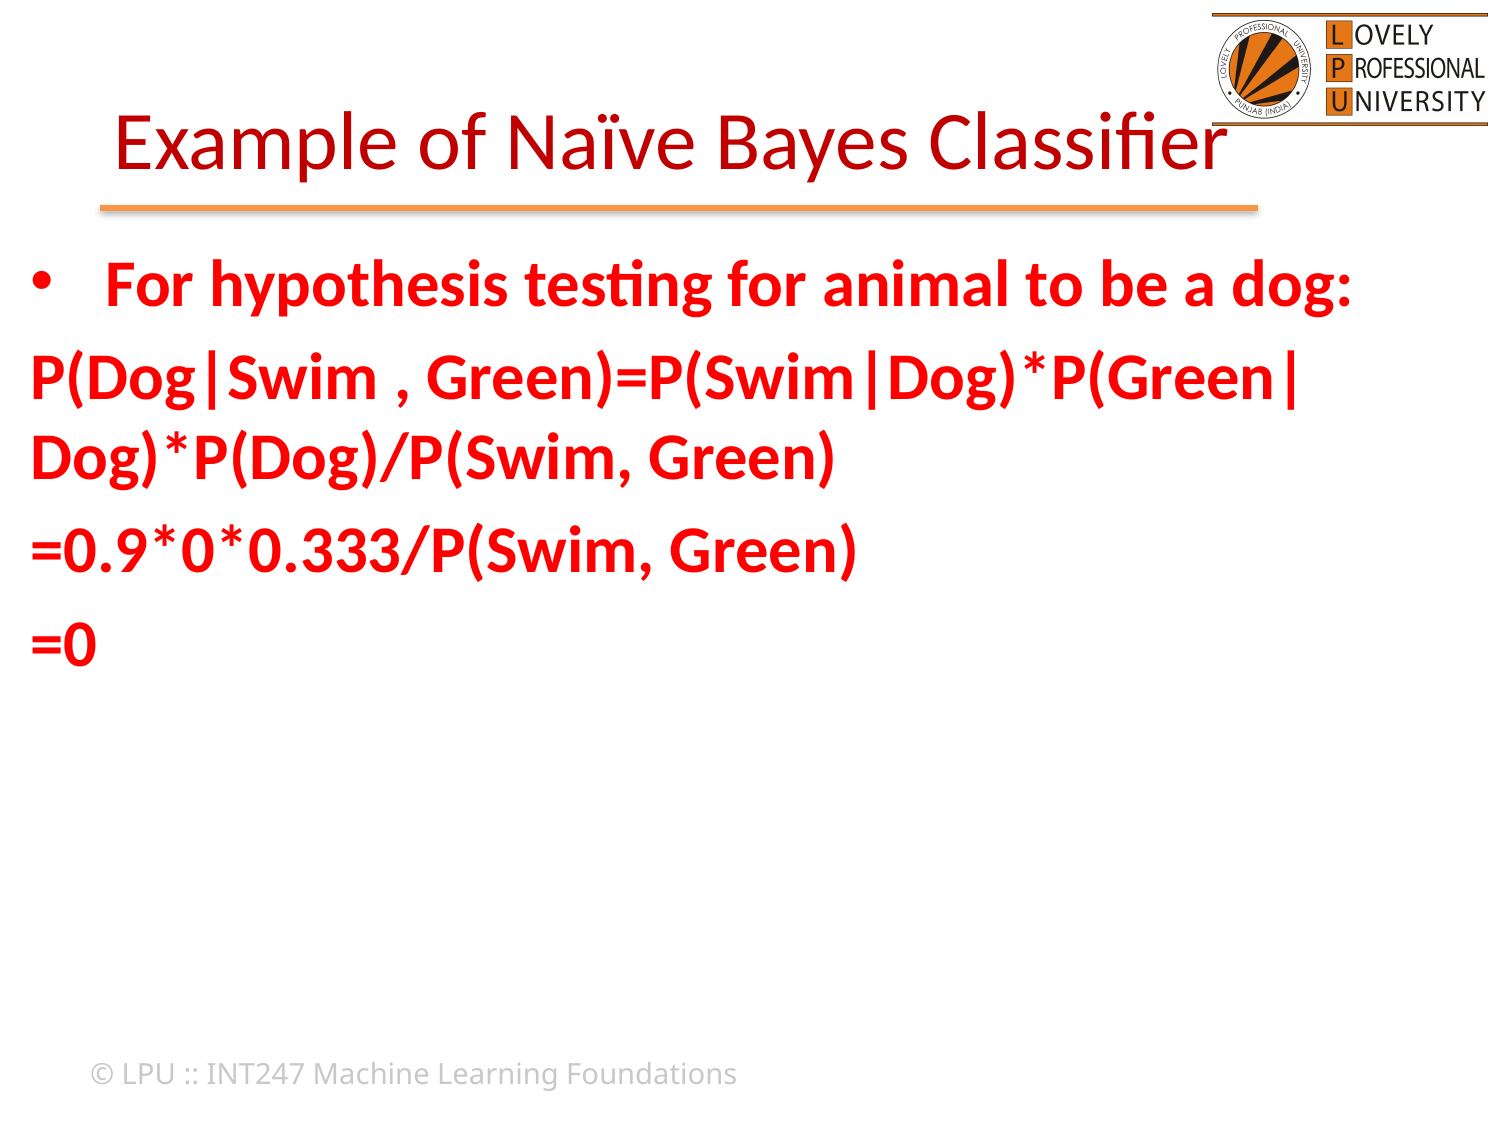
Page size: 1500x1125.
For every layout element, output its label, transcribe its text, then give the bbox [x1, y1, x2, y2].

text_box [1212, 13, 1488, 126]
slide_number © LPU :: INT247 Machine Learning Foundations [75, 1042, 916, 1103]
title Example of Naïve Bayes Classifier [98, 42, 1500, 231]
list For hypothesis testing for animal to be a dog: P(Dog|Swim , Green)=P(Swim|Dog)*P(Green|Dog)*P(Dog)/P(Swim, Green) =0.9*0*0.333/P(Swim, Green) =0 [5, 231, 1500, 975]
